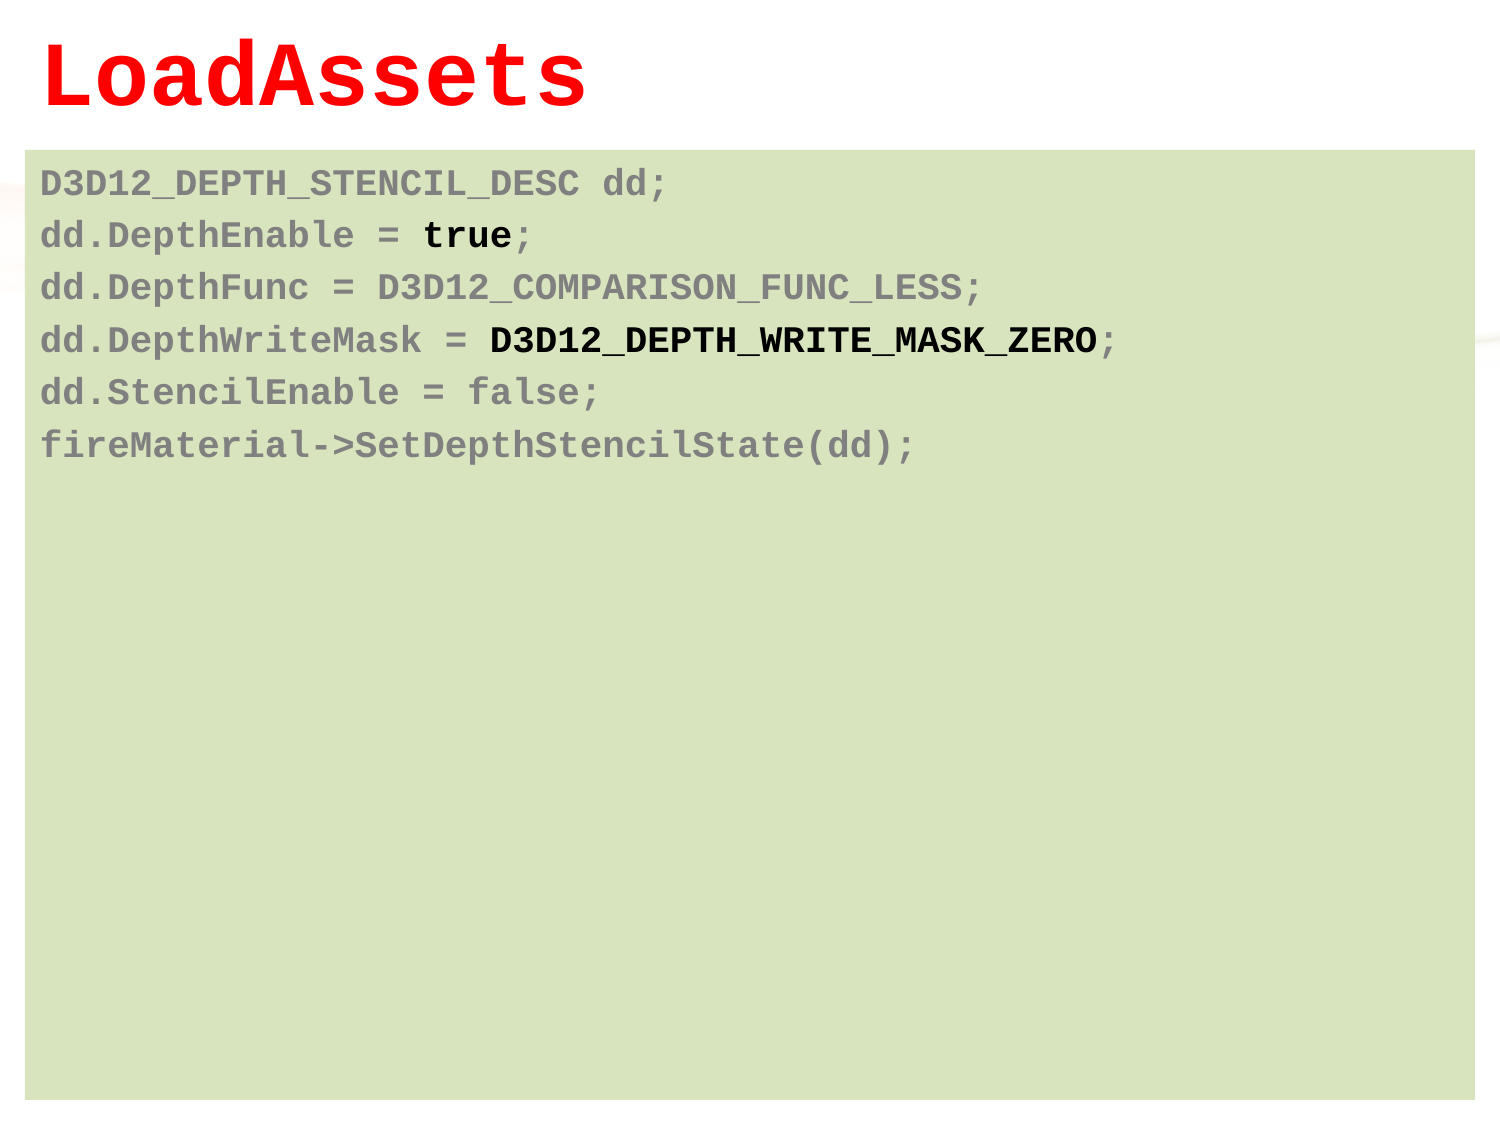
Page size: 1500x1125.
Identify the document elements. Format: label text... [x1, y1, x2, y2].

list D3D12_DEPTH_STENCIL_DESC dd; dd.DepthEnable = true; dd.DepthFunc = D3D12_COMPARISON_FUNC_LESS; dd.DepthWriteMask = D3D12_DEPTH_WRITE_MASK_ZERO; dd.StencilEnable = false; fireMaterial->SetDepthStencilState(dd); [24, 149, 1475, 1100]
title LoadAssets [24, 12, 1275, 125]
